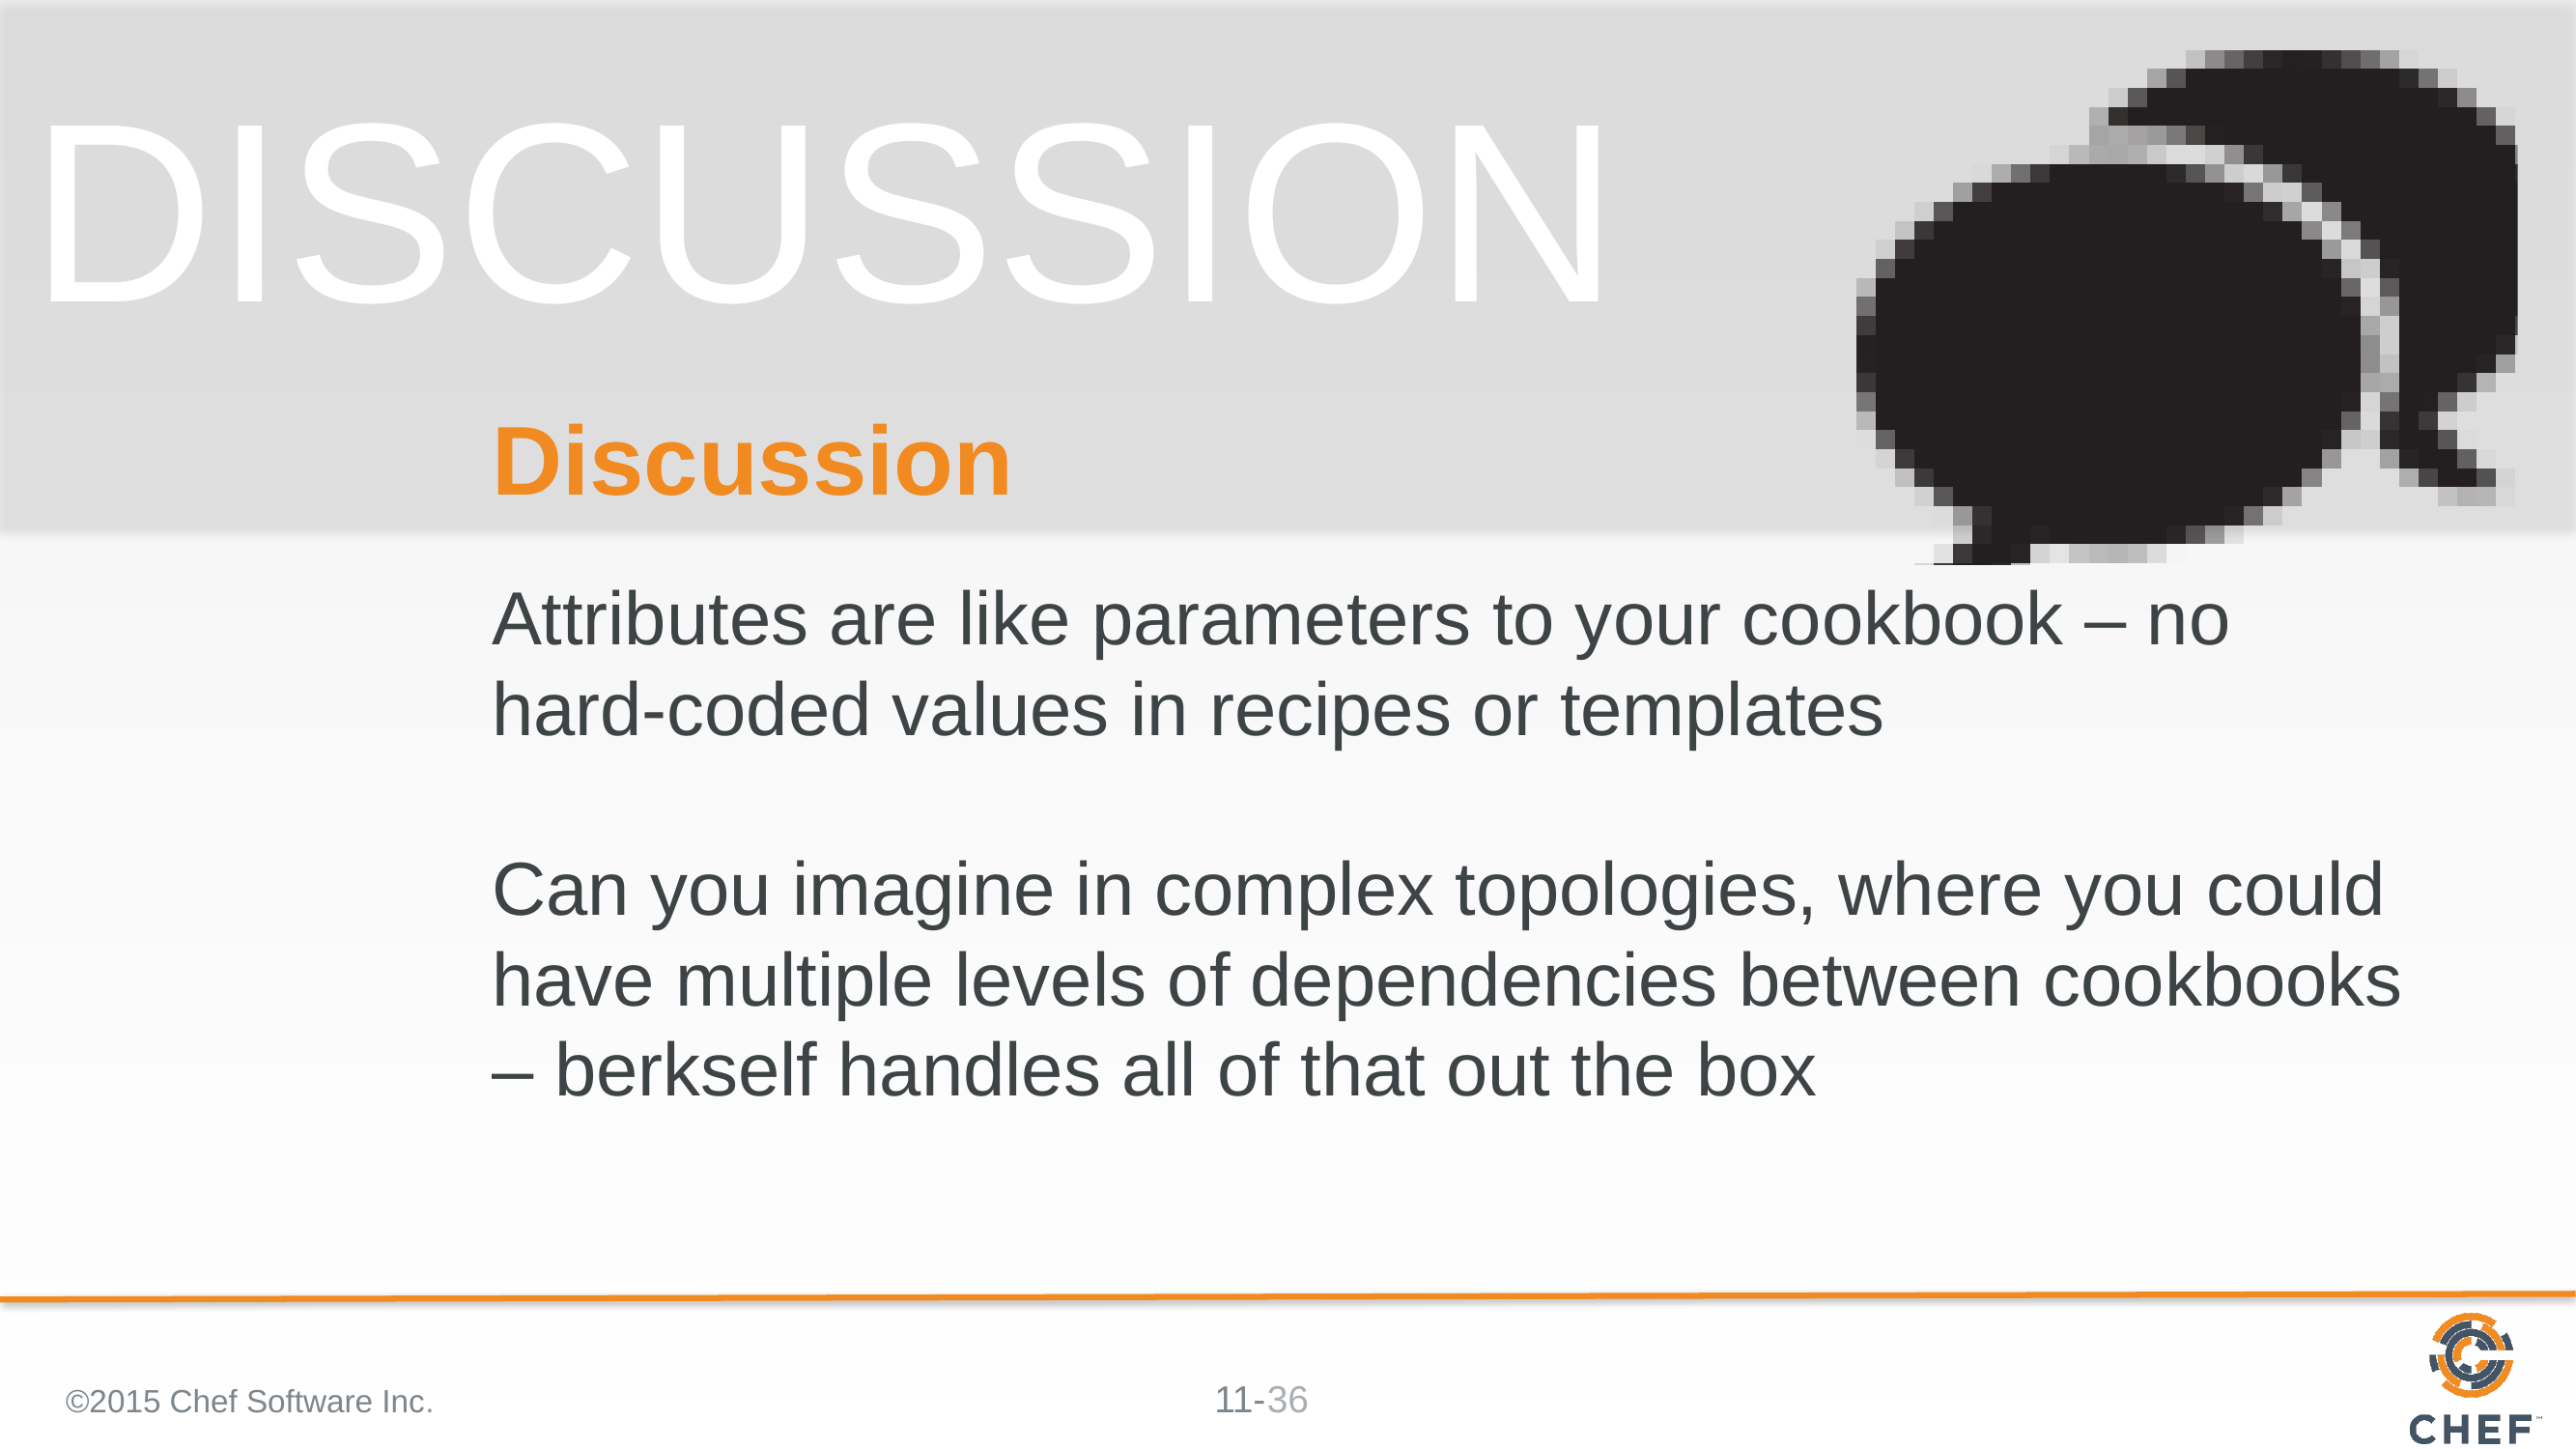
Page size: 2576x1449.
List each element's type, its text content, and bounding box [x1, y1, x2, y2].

footer ©2015 Chef Software Inc. [51, 1359, 952, 1440]
picture [2399, 1297, 2550, 1449]
subtitle Attributes are like parameters to your cookbook – no hard-coded values in recipes or templates Can you imagine in complex topologies, where you could have multiple levels of dependencies between cookbooks – berkself handles all of that out the box [477, 554, 2420, 1220]
slide_number 36 [998, 1359, 1578, 1437]
title Discussion [477, 395, 2217, 531]
